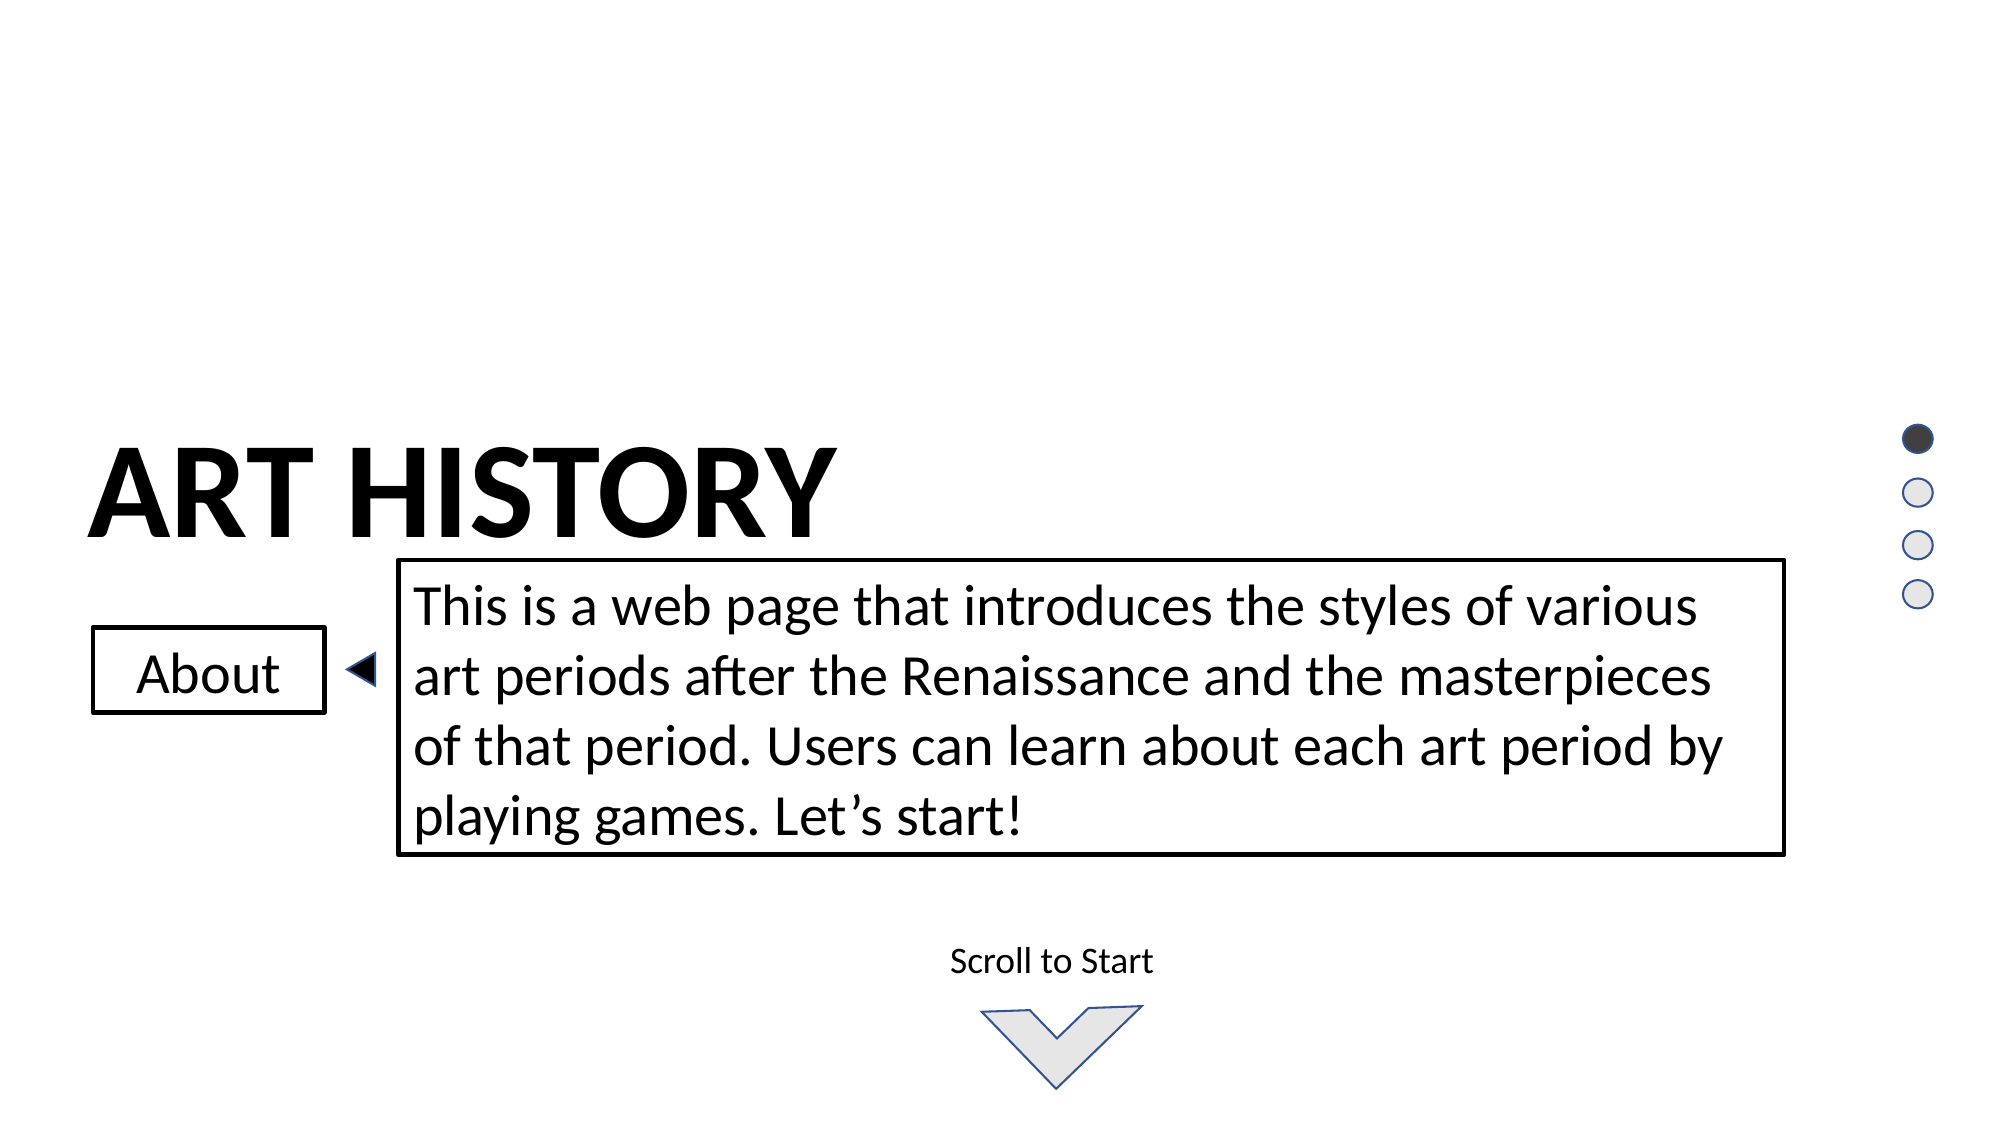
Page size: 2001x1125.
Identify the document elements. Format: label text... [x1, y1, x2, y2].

text_box About [93, 627, 325, 713]
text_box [346, 559, 1784, 858]
text_box Scroll to Start [934, 928, 1189, 989]
text_box [1901, 423, 1934, 454]
text_box [1901, 529, 1934, 561]
text_box [1901, 579, 1934, 610]
text_box [1901, 477, 1934, 508]
text_box [979, 1004, 1145, 1091]
text_box ART HISTORY [72, 392, 1258, 573]
